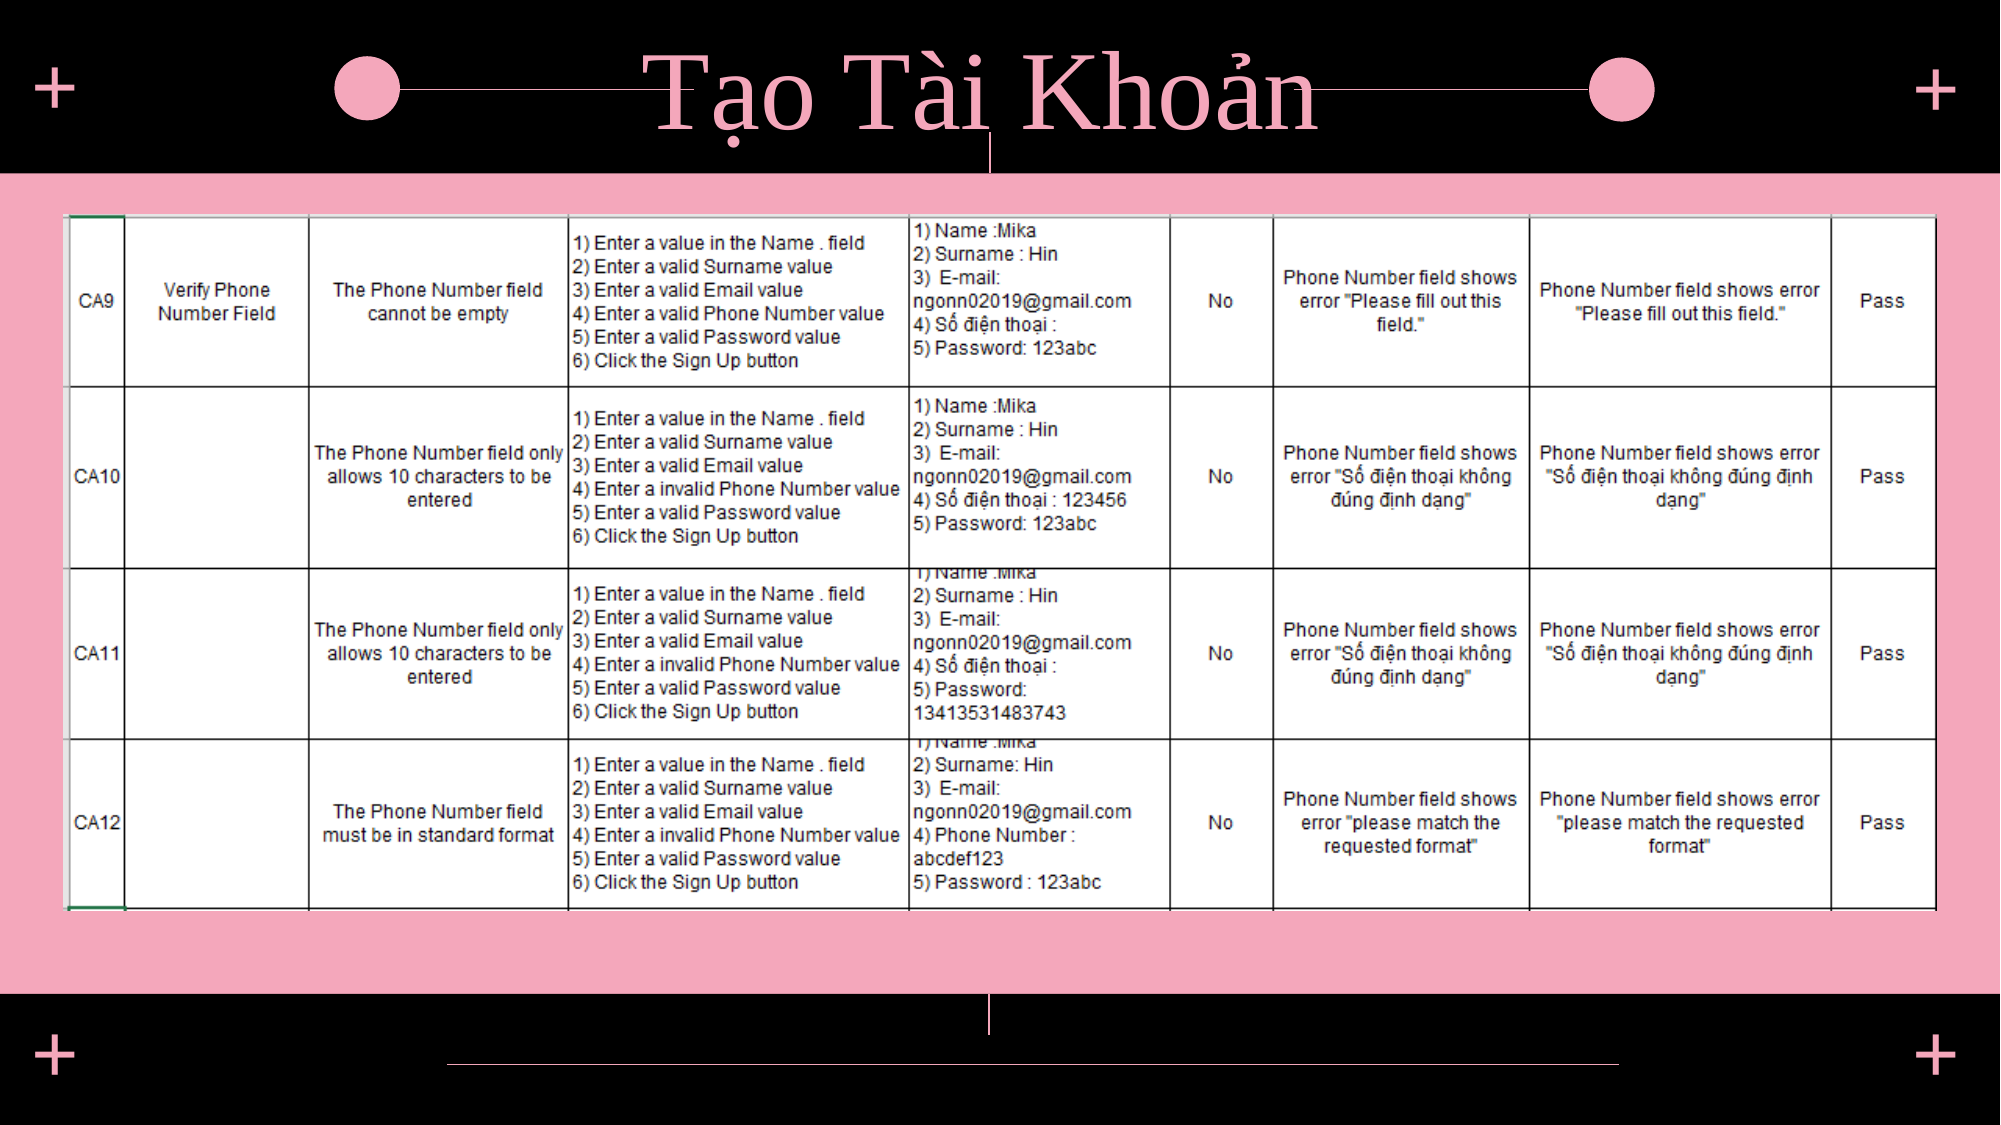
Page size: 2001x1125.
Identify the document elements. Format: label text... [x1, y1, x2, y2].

text_box + [16, 27, 83, 142]
text_box + [1897, 994, 1964, 1109]
text_box + [16, 994, 83, 1109]
picture [63, 214, 1937, 911]
text_box [0, 0, 2000, 174]
text_box [333, 55, 402, 122]
text_box [0, 174, 2000, 993]
text_box Tạo Tài Khoản [570, 9, 1393, 160]
text_box [0, 993, 2000, 1125]
text_box [1588, 56, 1656, 123]
text_box + [1897, 28, 1964, 144]
